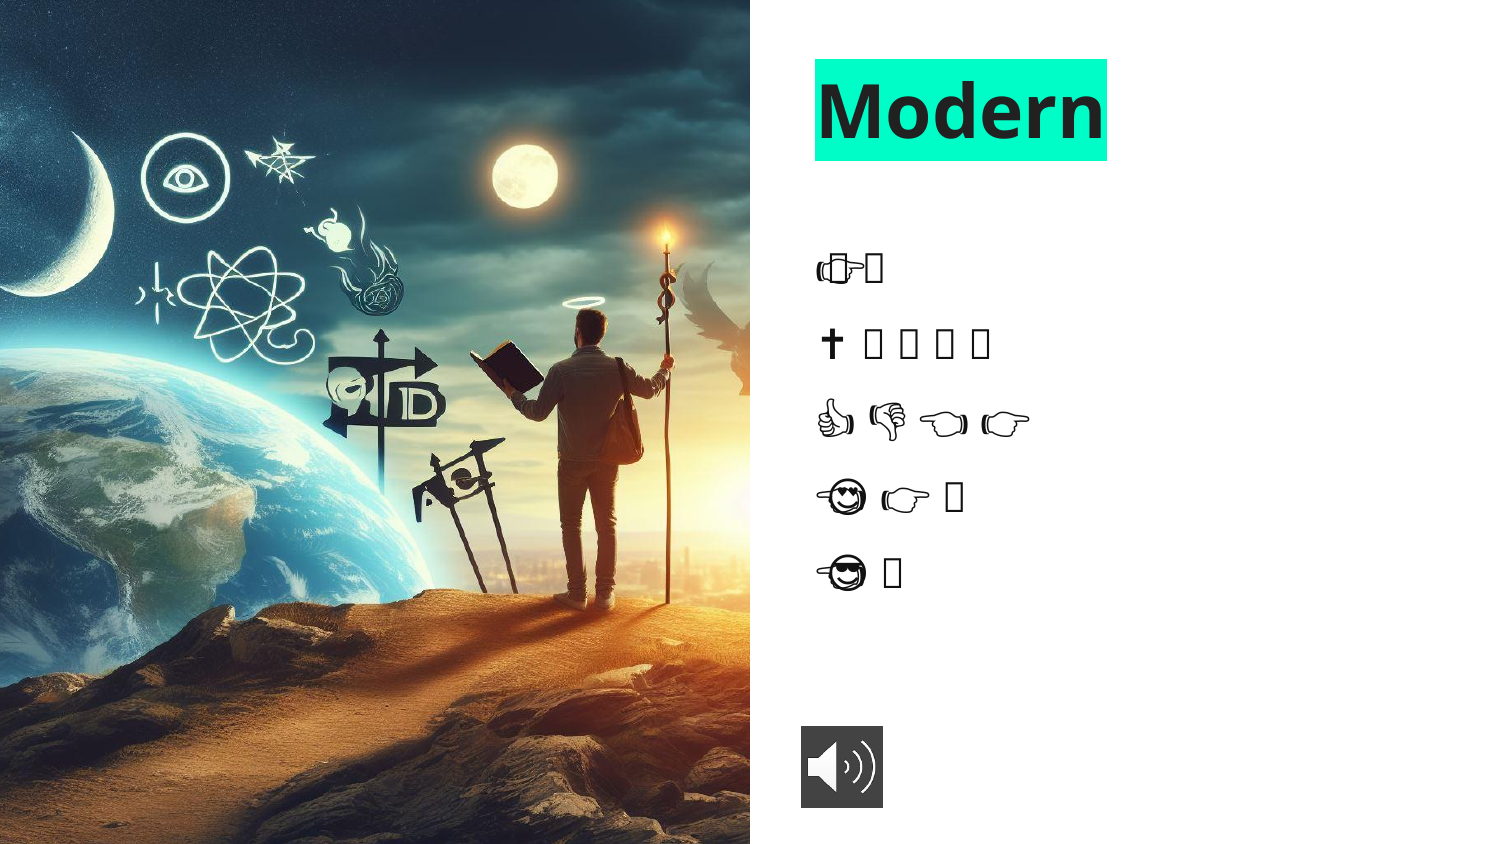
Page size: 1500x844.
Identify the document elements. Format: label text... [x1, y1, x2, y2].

list 👀 👤 👉 ✝️ 🔬 🤔 🐶 👥 👍 👎 👈 👉 🙏 😍 👈 👉 💯 😎 👈 [800, 219, 1454, 625]
picture [799, 724, 885, 810]
picture [0, 0, 751, 844]
title Modern [800, 48, 1454, 152]
